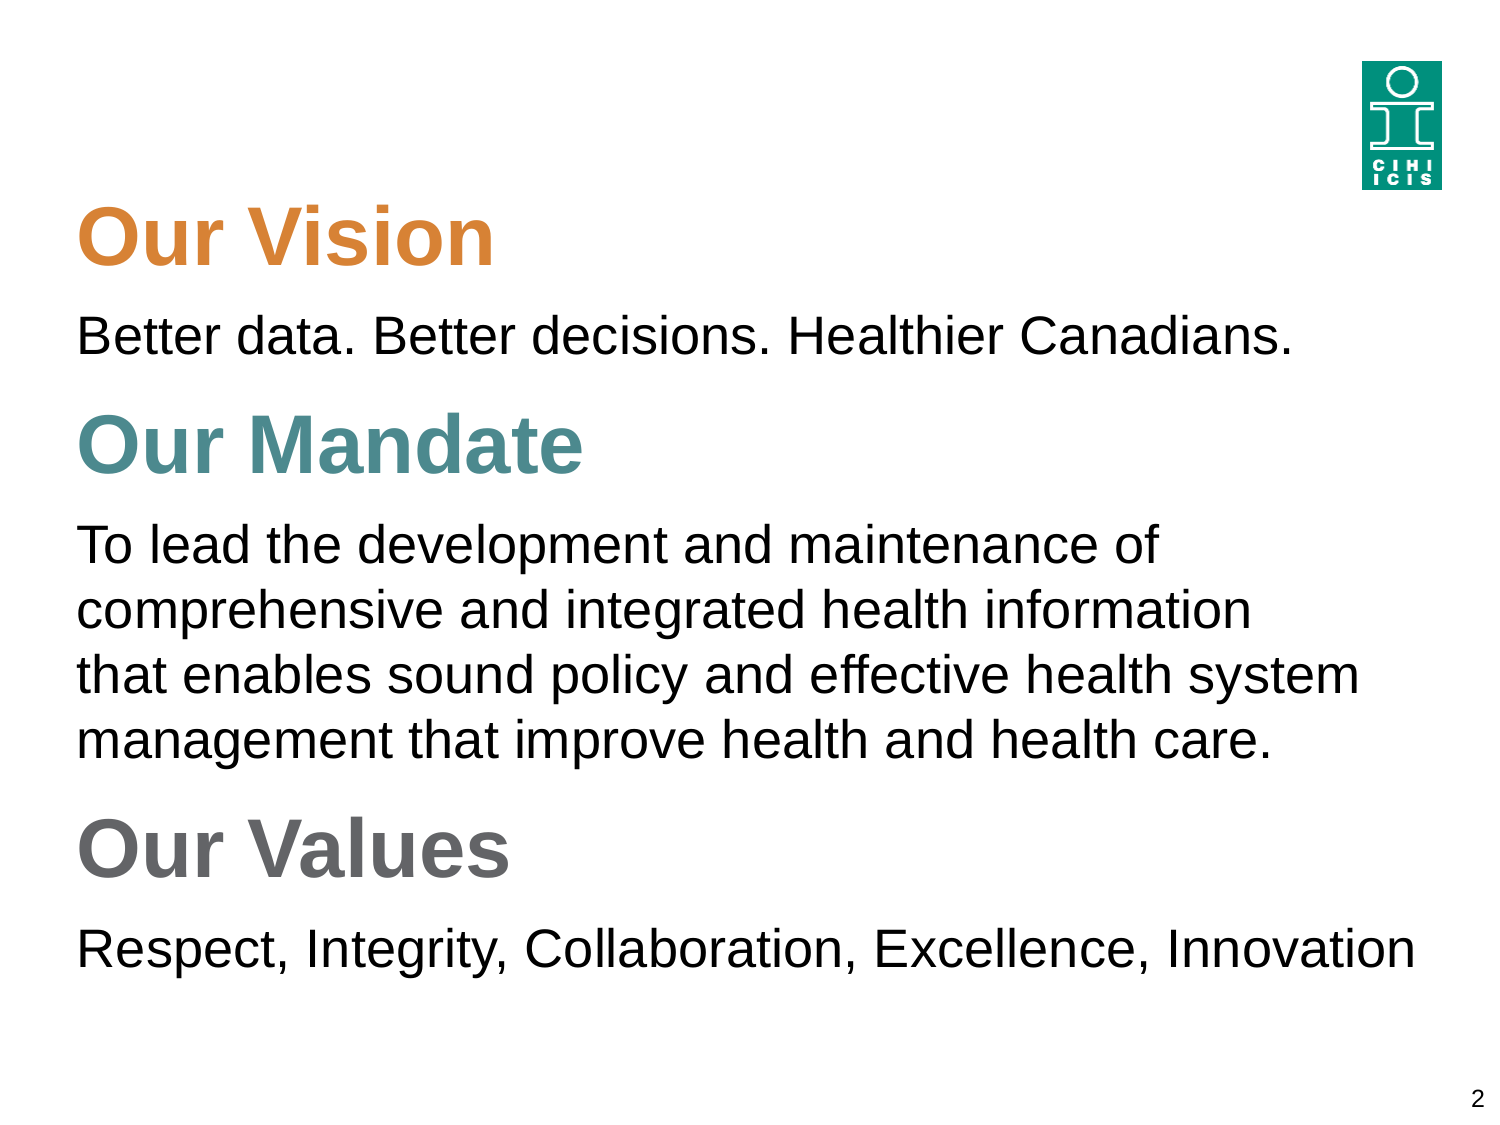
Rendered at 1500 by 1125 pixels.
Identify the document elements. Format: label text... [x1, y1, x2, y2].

slide_number 2 [1337, 1074, 1500, 1125]
text_box Our Vision Better data. Better decisions. Healthier Canadians. Our Mandate To lead the development and maintenance of comprehensive and integrated health information that enables sound policy and effective health system management that improve health and health care. Our Values Respect, Integrity, Collaboration, Excellence, Innovation [62, 174, 1438, 1056]
picture [1362, 61, 1442, 190]
